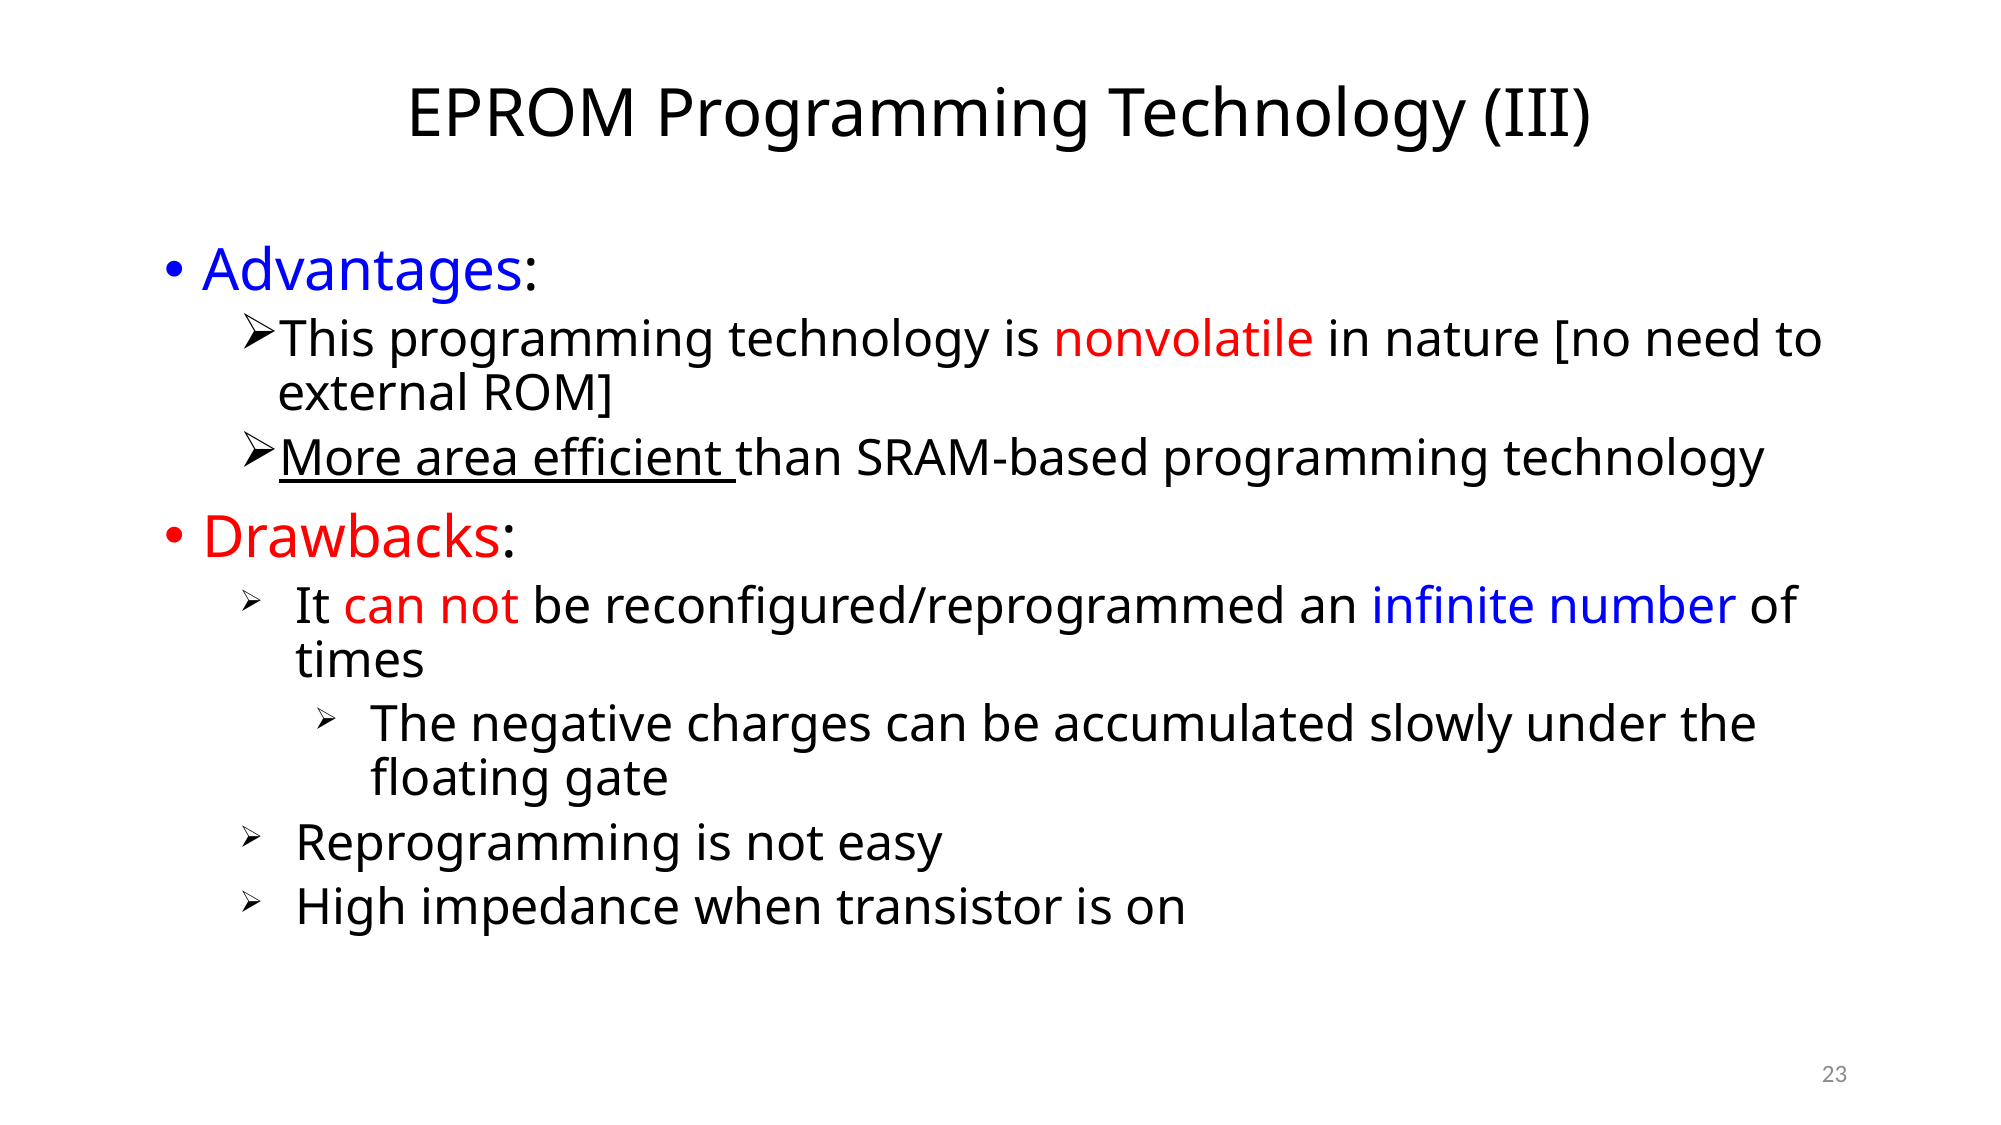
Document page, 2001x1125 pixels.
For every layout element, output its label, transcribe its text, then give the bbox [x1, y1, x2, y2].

list Advantages: This programming technology is nonvolatile in nature [no need to external ROM] More area efficient than SRAM-based programming technology Drawbacks: It can not be reconfigured/reprogrammed an infinite number of times The negative charges can be accumulated slowly under the floating gate Reprogramming is not easy High impedance when transistor is on [149, 232, 1875, 947]
slide_number 23 [1412, 1042, 1863, 1103]
title EPROM Programming Technology (III) [322, 66, 1678, 163]
